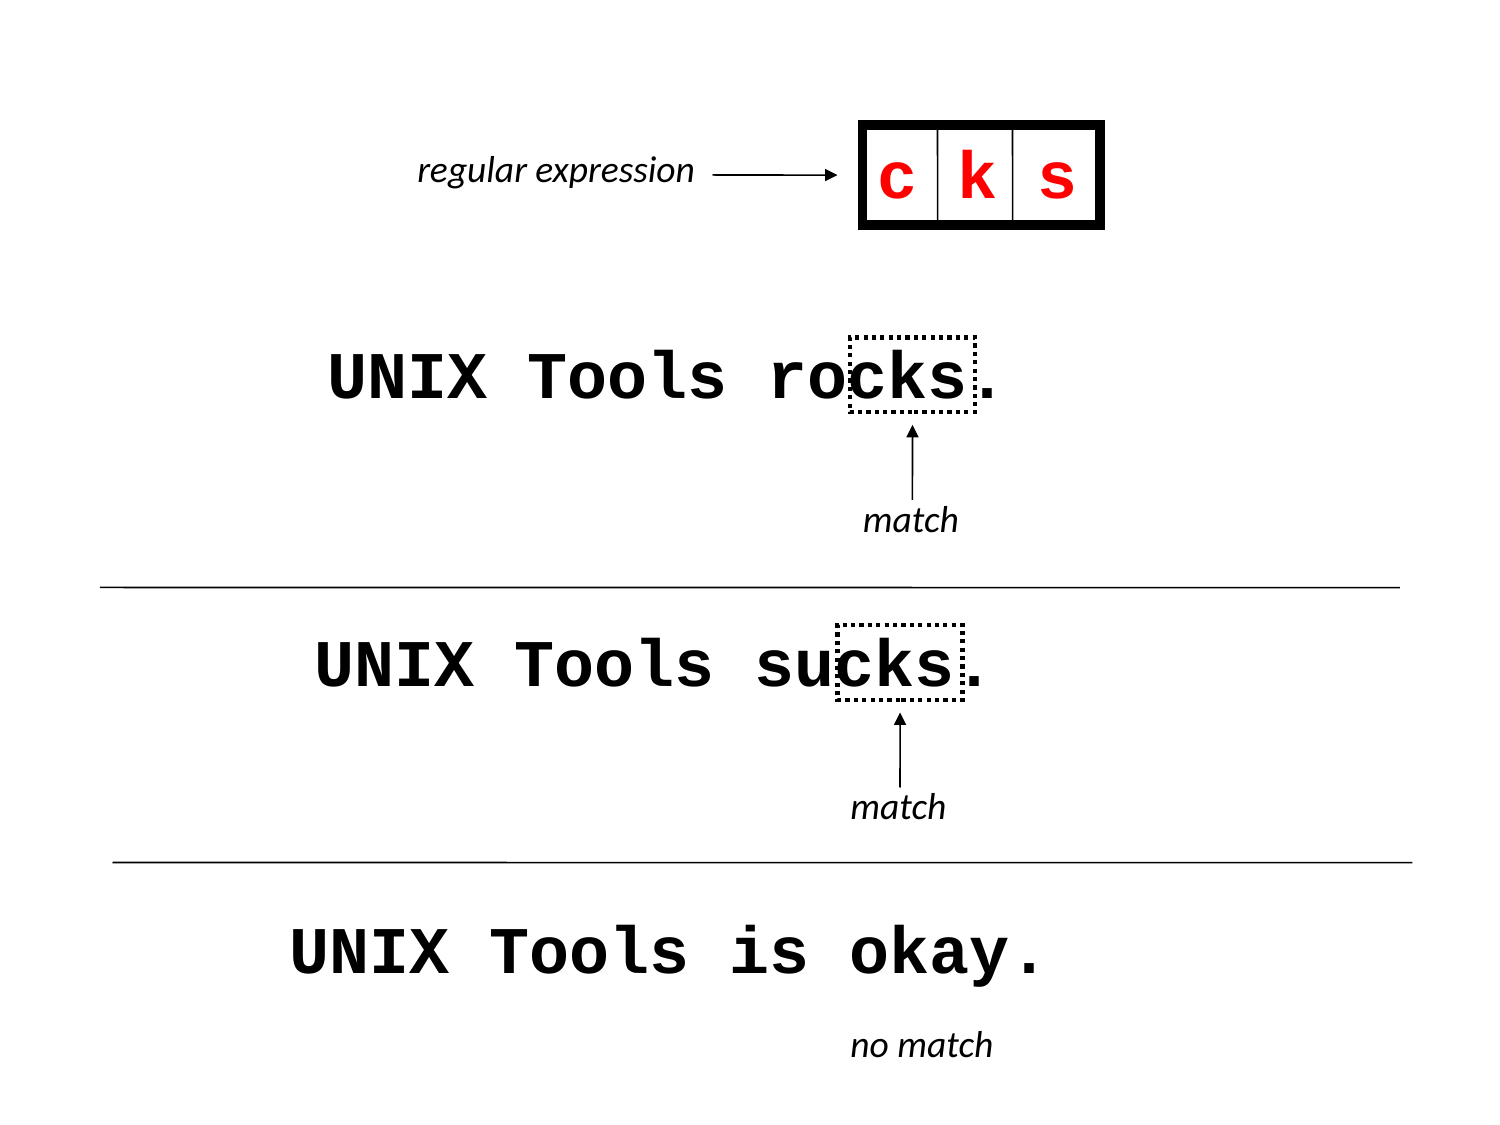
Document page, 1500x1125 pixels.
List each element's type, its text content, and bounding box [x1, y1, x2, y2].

text_box match [835, 774, 962, 835]
text_box no match [835, 1012, 1009, 1073]
text_box [906, 424, 919, 500]
text_box UNIX Tools rocks. [312, 324, 1038, 420]
text_box [862, 220, 937, 225]
text_box c k s [938, 124, 1012, 220]
text_box c k s [1013, 124, 1100, 220]
text_box UNIX Tools is okay. [274, 899, 1188, 995]
text_box [893, 712, 907, 788]
text_box regular expression [402, 137, 710, 198]
text_box [938, 220, 1012, 225]
text_box match [848, 487, 974, 548]
text_box [837, 624, 963, 700]
text_box c k s [862, 124, 937, 220]
text_box [712, 168, 838, 182]
text_box UNIX Tools sucks. [300, 612, 1025, 708]
text_box [1013, 220, 1100, 225]
text_box [849, 337, 975, 413]
